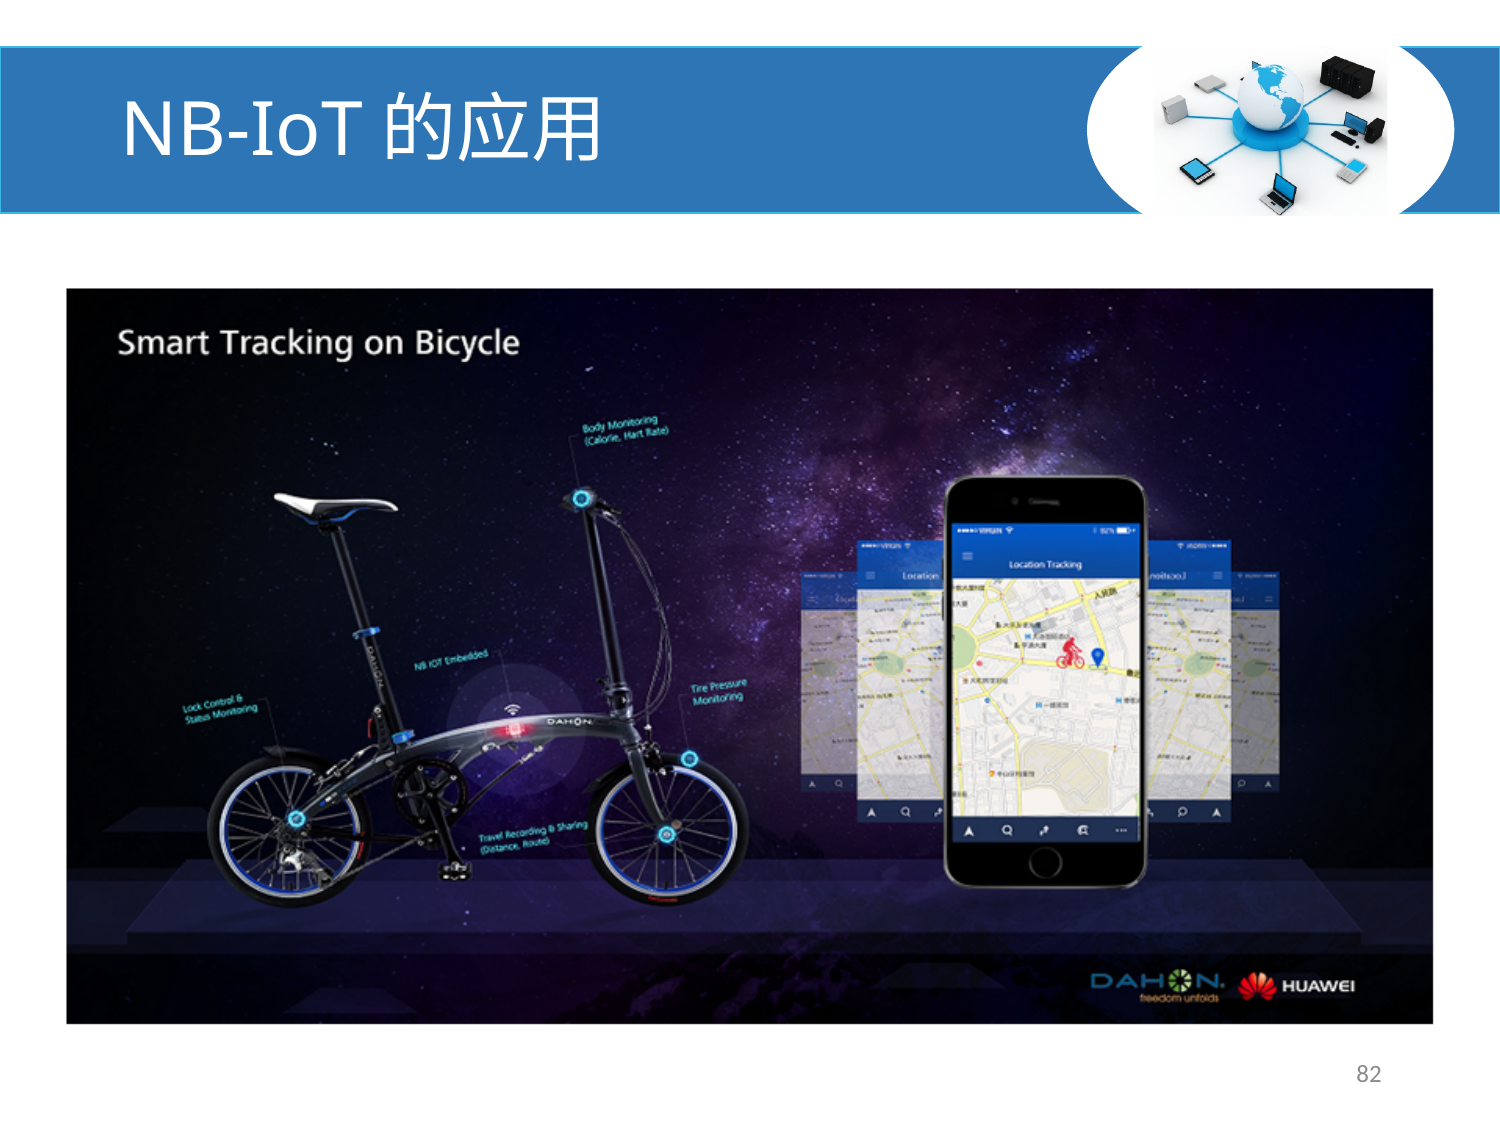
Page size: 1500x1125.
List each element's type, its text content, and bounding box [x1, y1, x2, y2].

picture [1154, 46, 1388, 216]
picture [65, 287, 1435, 1026]
title NB-IoT的应用 [105, 50, 1060, 214]
slide_number 82 [1059, 1042, 1397, 1103]
